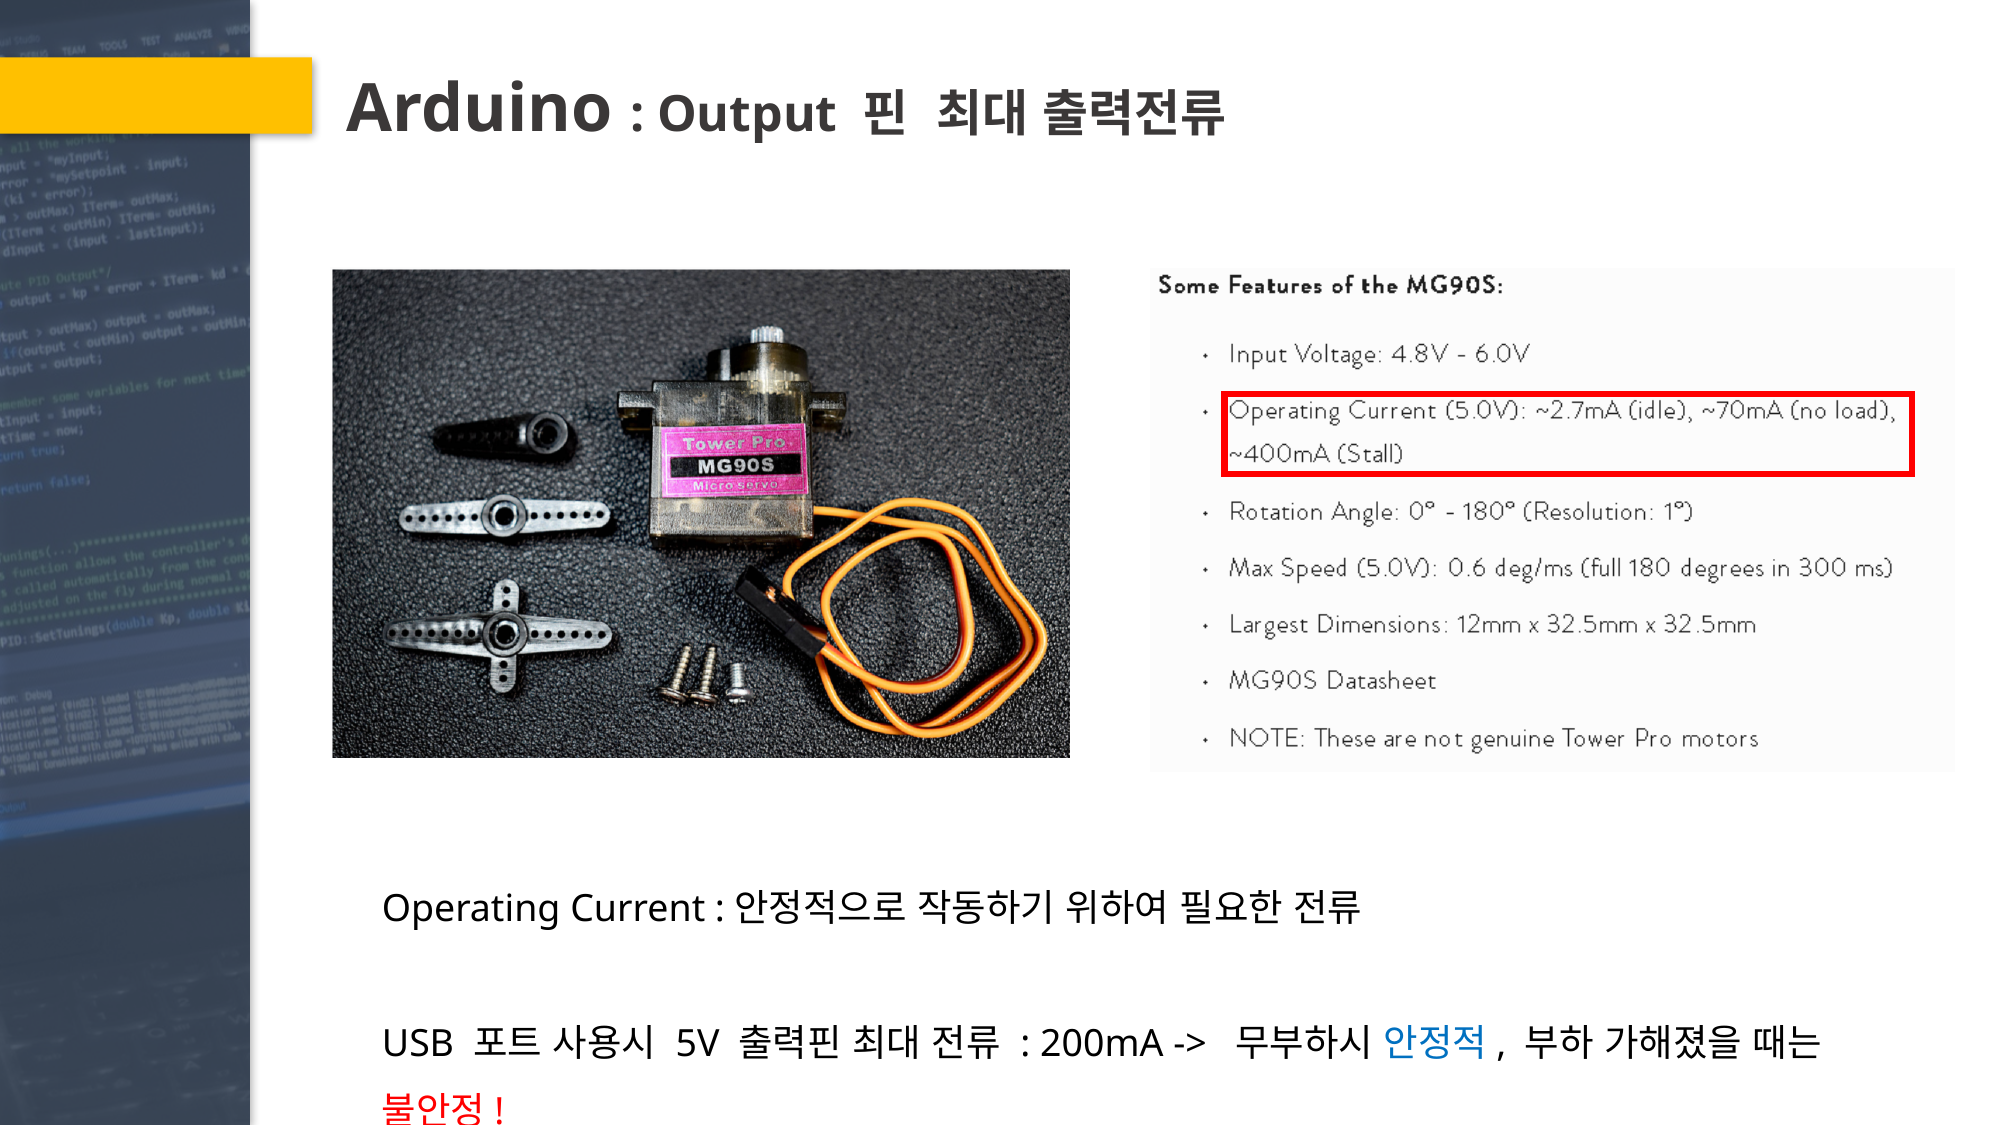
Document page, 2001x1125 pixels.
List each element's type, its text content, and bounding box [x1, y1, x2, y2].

text_box [250, 56, 313, 135]
picture [0, 0, 250, 1125]
picture [1150, 268, 1955, 772]
text_box Arduino : Output 핀 최대 출력전류 [331, 57, 1242, 153]
picture [330, 267, 1070, 758]
text_box Operating Current :안정적으로 작동하기 위하여 필요한 전류 USB 포트 사용시 5V 출력핀 최대 전류 : 200mA -> 무부하시 안정적, 부하 가해졌을 때는 불안정! [367, 854, 1928, 1125]
